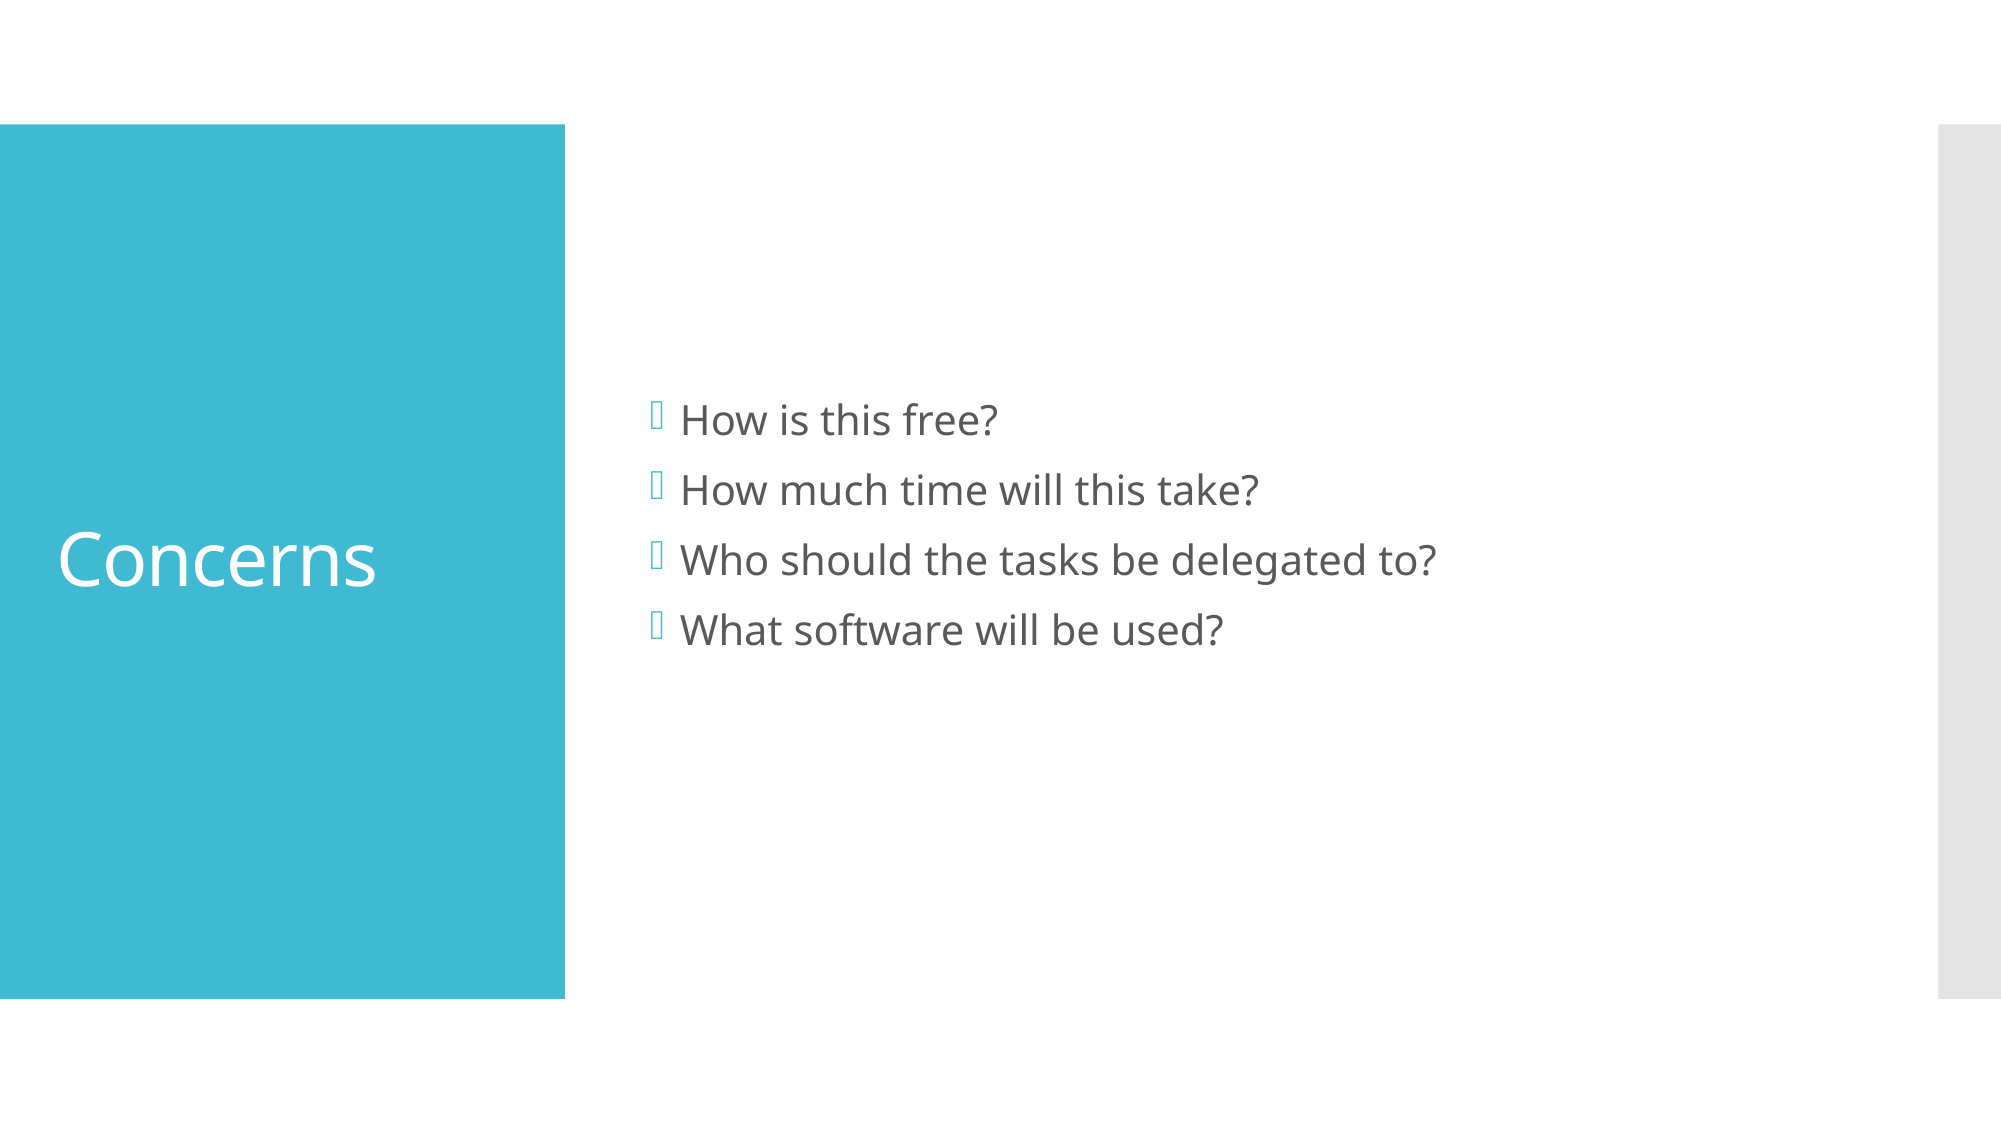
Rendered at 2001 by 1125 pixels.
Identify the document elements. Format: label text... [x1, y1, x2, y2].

title Concerns [41, 184, 525, 940]
list How is this free? How much time will this take? Who should the tasks be delegated to? What software will be used? [634, 141, 1835, 982]
